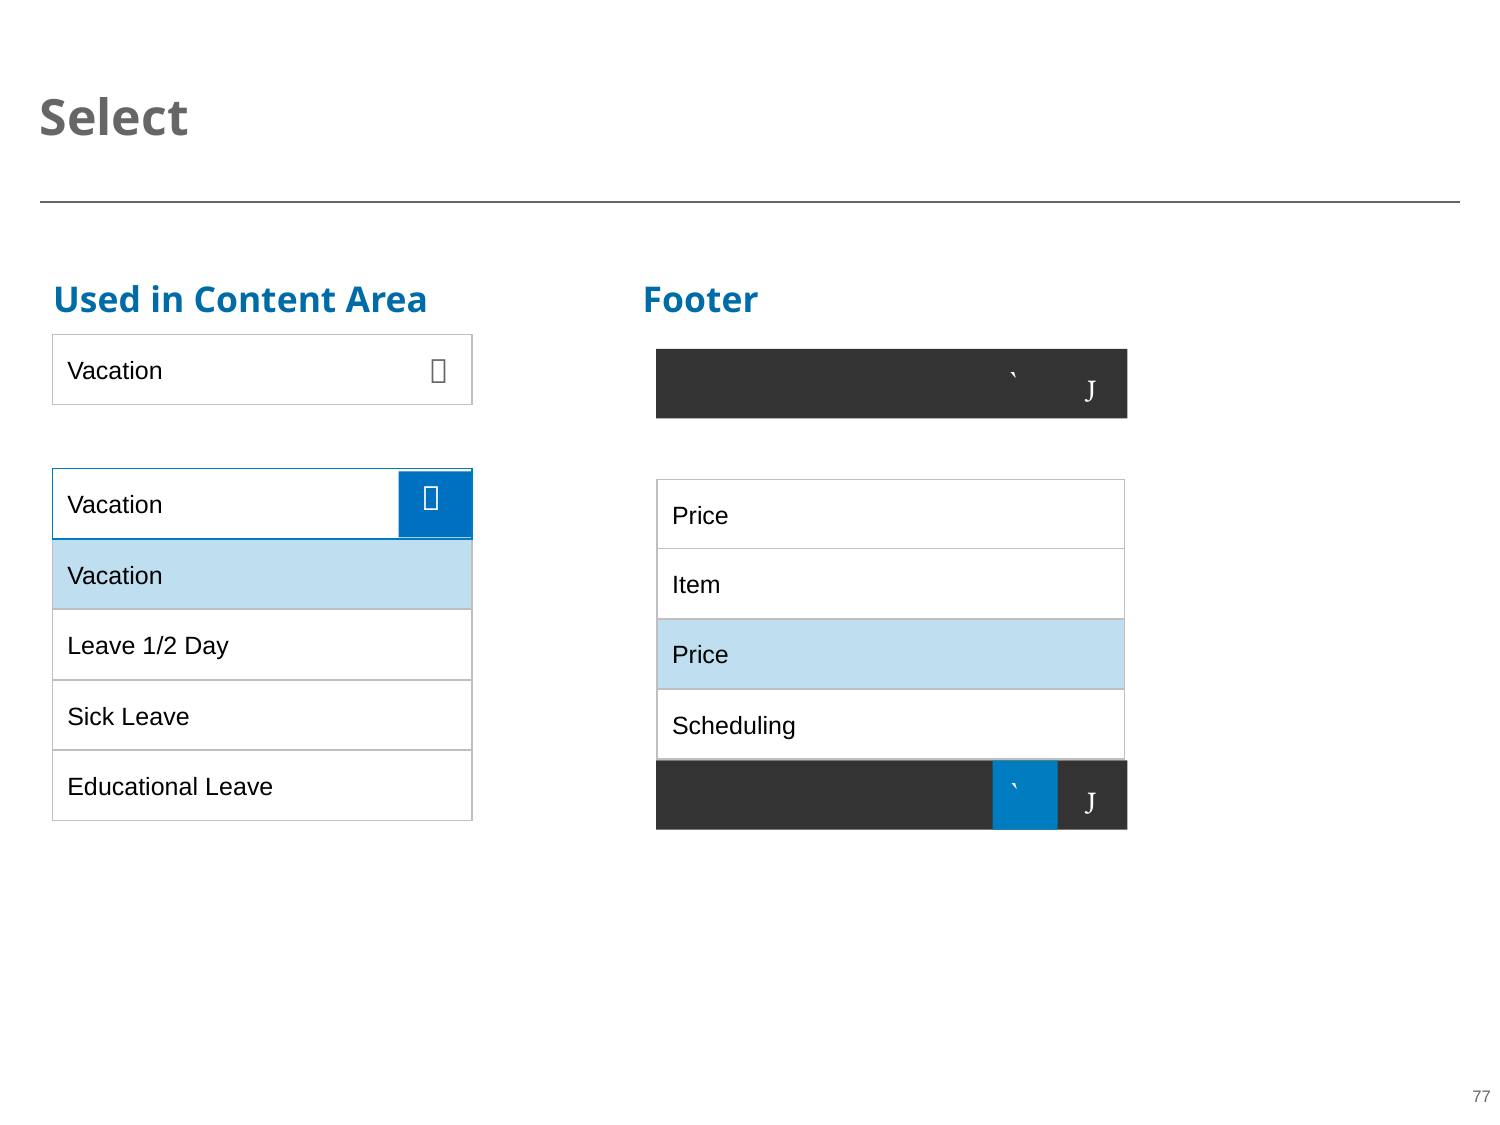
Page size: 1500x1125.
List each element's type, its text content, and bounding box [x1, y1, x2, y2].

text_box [655, 348, 1128, 419]
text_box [51, 333, 473, 405]
list Used in Content Area [53, 277, 642, 413]
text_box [51, 468, 473, 821]
text_box Footer [642, 277, 1447, 413]
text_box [398, 471, 472, 538]
title Select [39, 53, 1460, 178]
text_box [655, 479, 1128, 831]
